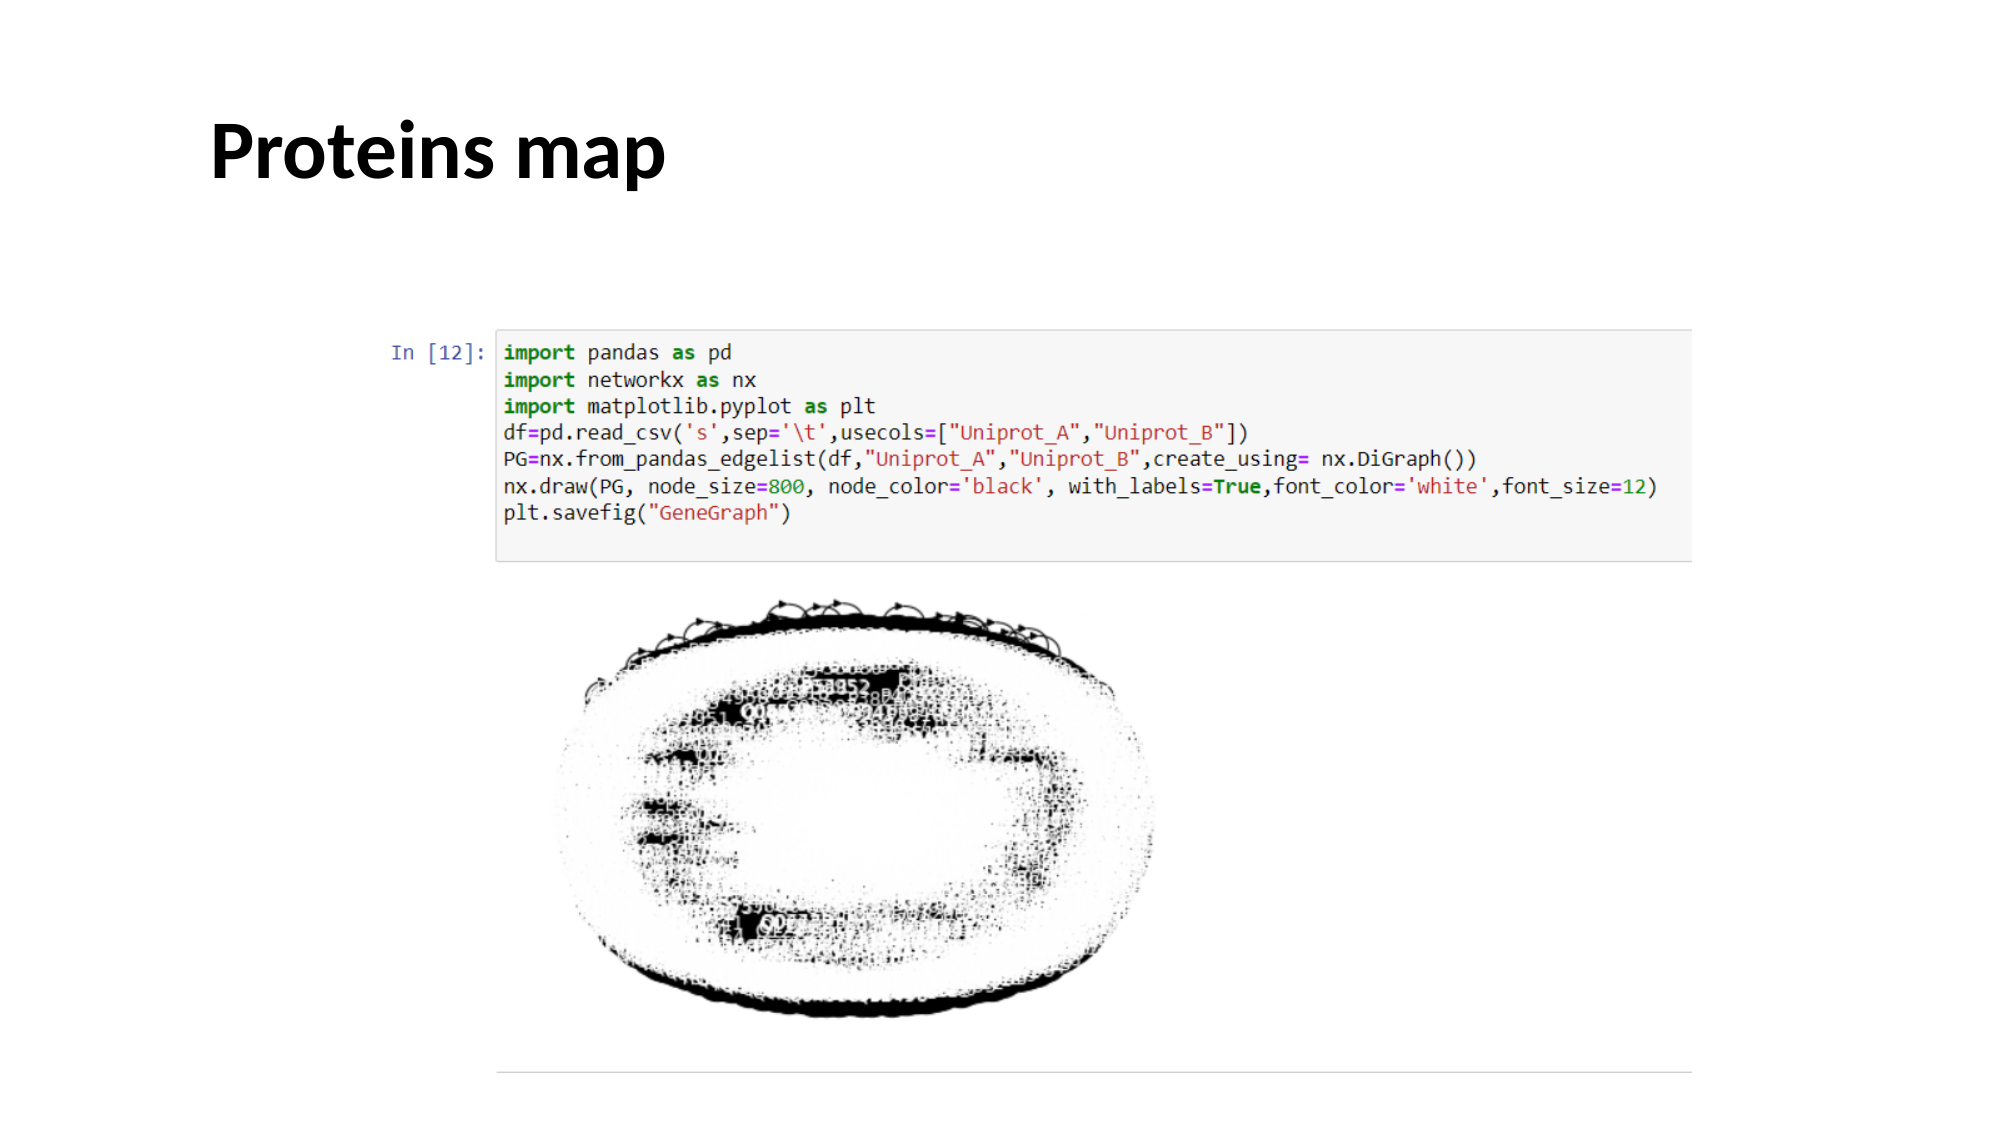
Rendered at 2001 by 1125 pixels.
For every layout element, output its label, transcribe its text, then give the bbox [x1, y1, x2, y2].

text_box Proteins map [195, 87, 1196, 203]
picture [307, 307, 1692, 1073]
